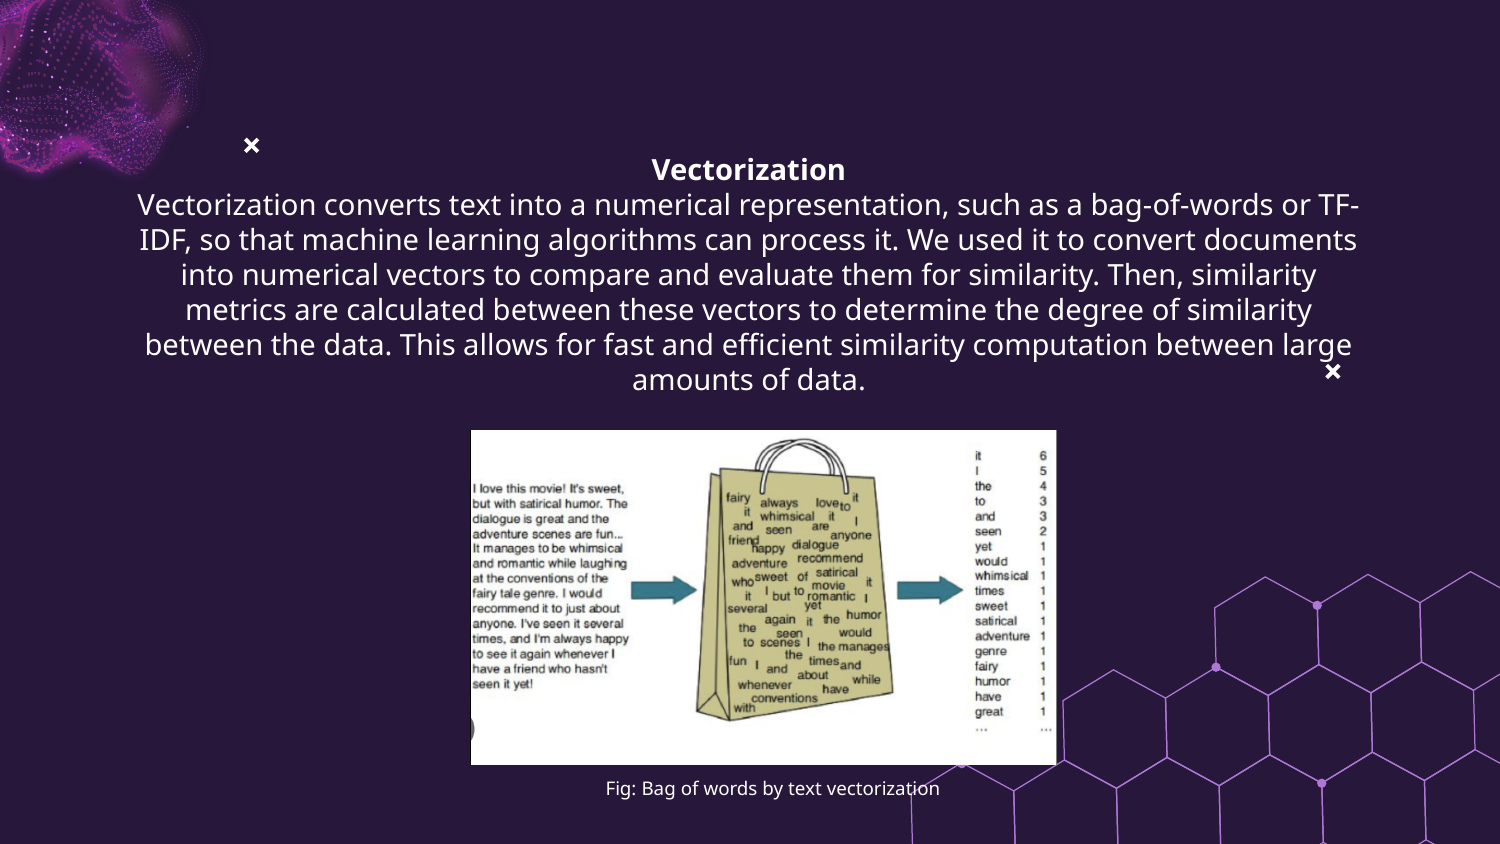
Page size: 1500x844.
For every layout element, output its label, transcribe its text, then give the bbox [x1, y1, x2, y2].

text_box Fig: Bag of words by text vectorization [590, 764, 1069, 811]
picture [0, 0, 213, 184]
subtitle Vectorization Vectorization converts text into a numerical representation, such as a bag-of-words or TF-IDF, so that machine learning algorithms can process it. We used it to convert documents into numerical vectors to compare and evaluate them for similarity. Then, similarity metrics are calculated between these vectors to determine the degree of similarity between the data. This allows for fast and efficient similarity computation between large amounts of data. [114, 101, 1385, 573]
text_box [1326, 364, 1340, 378]
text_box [245, 138, 259, 152]
picture [470, 430, 1057, 766]
